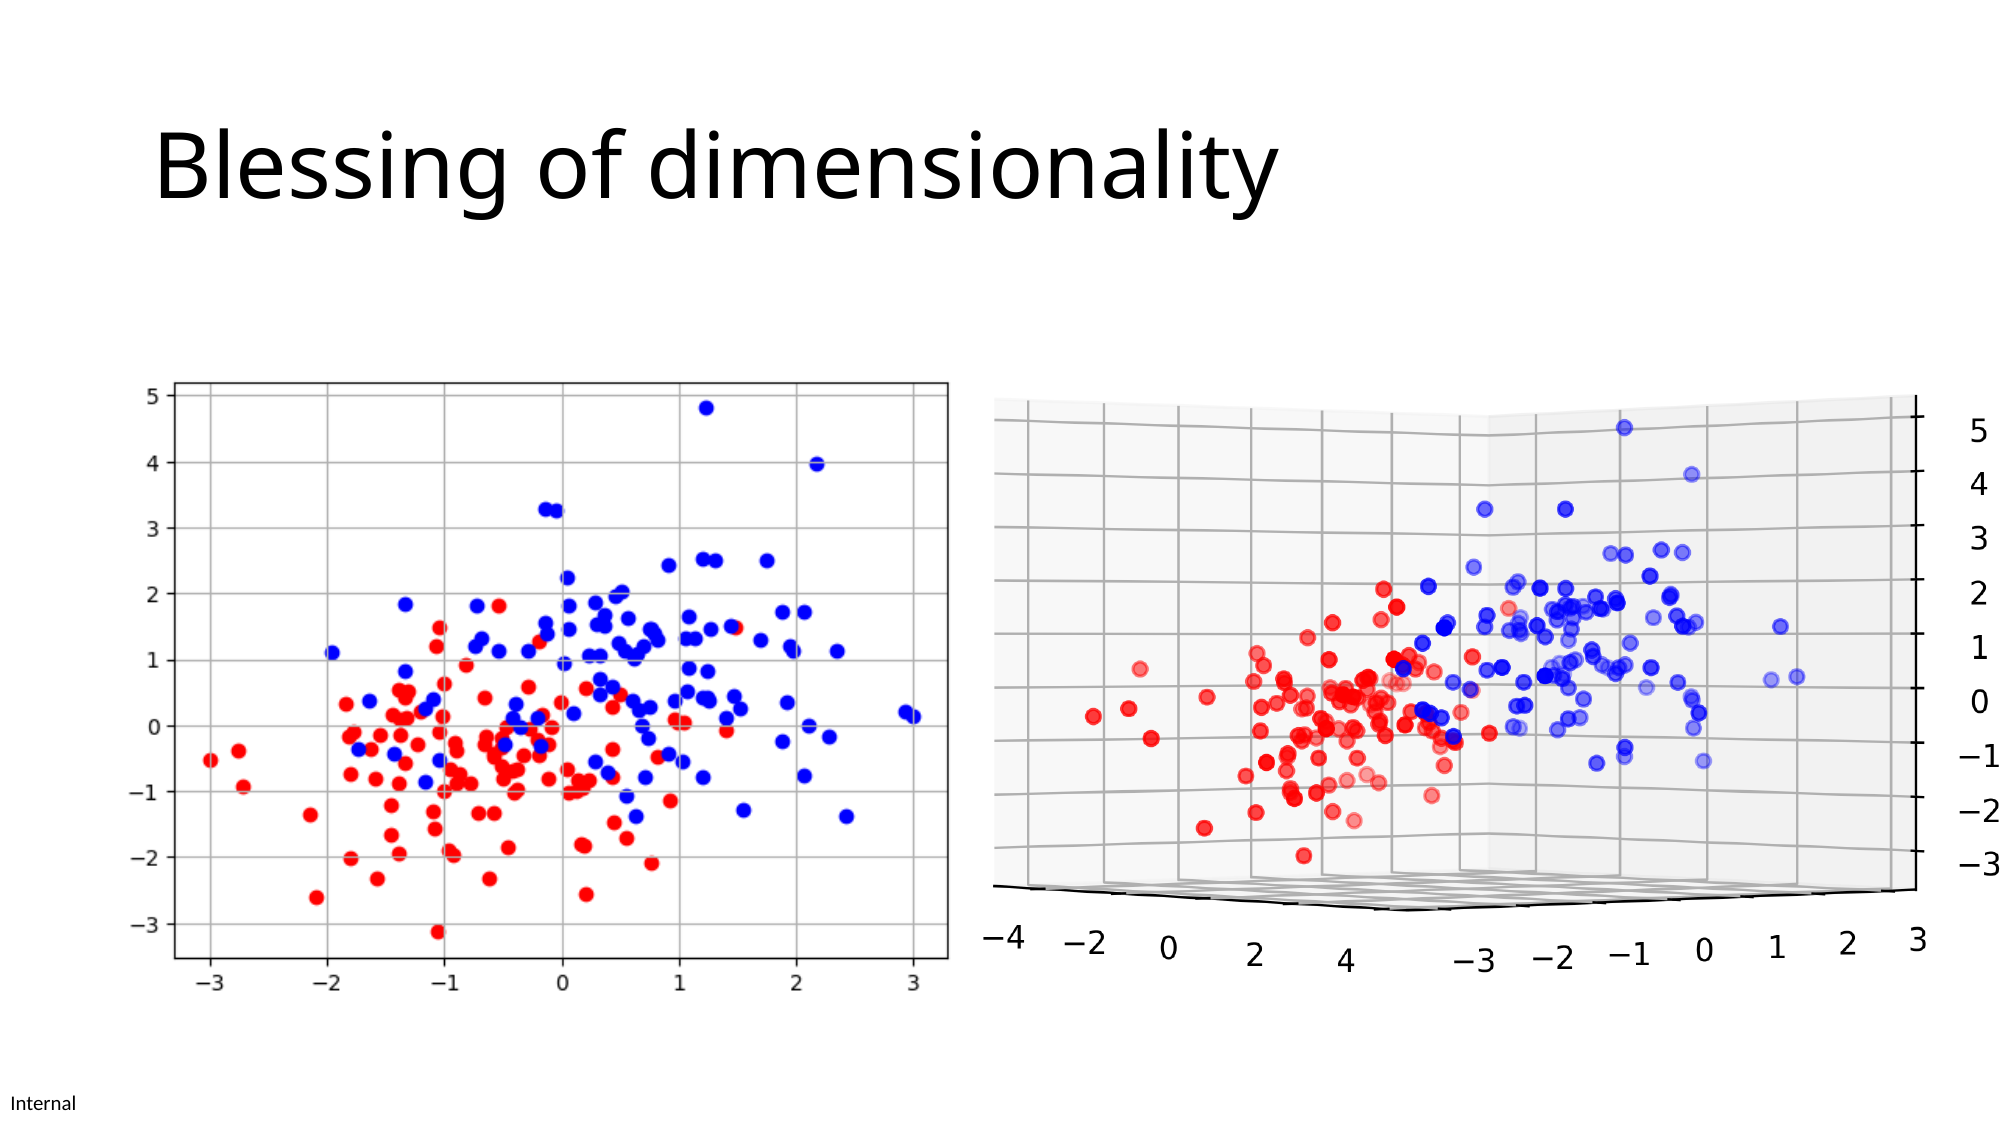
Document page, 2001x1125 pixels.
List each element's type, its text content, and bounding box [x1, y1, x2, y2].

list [112, 367, 963, 1011]
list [715, 114, 2000, 1125]
title Blessing of dimensionality [137, 59, 1863, 278]
